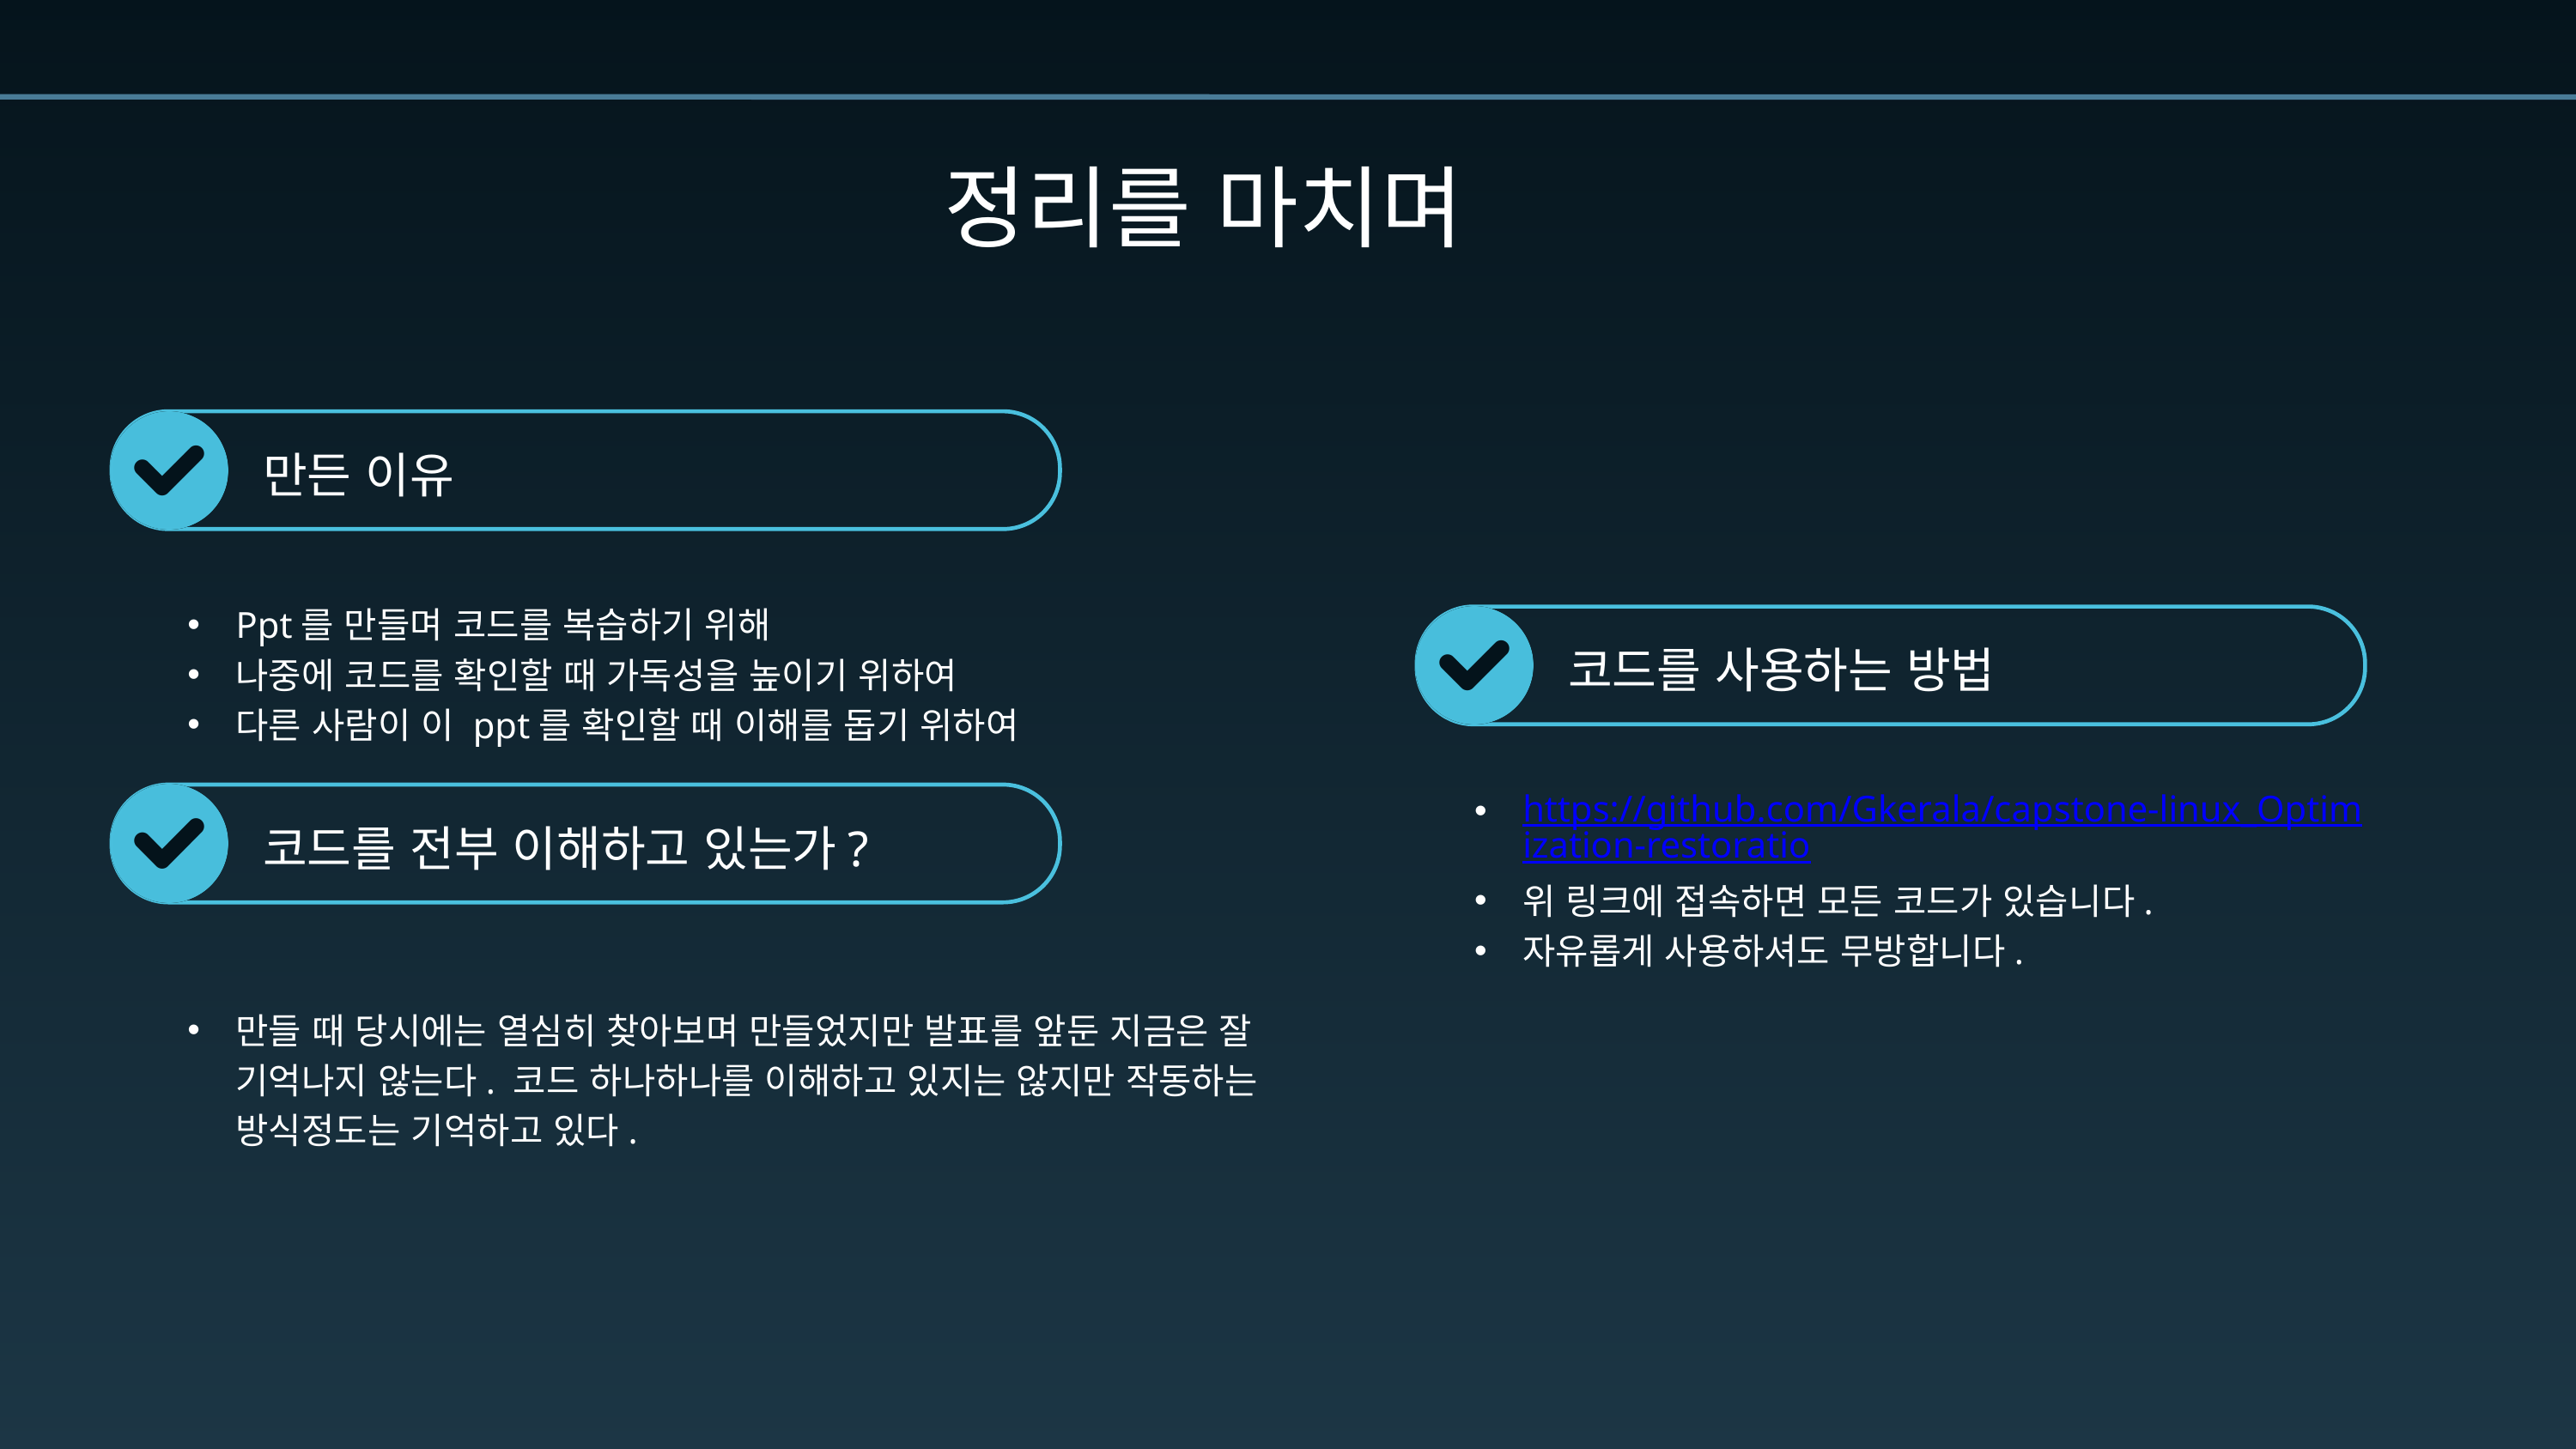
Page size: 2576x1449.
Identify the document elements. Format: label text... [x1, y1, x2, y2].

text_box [111, 784, 1060, 903]
text_box 만들 때 당시에는 열심히 찾아보며 만들었지만 발표를 앞둔 지금은 잘 기억나지 않는다. 코드 하나하나를 이해하고 있지는 않지만 작동하는 방식정도는 기억하고 있다. [187, 1001, 1331, 1151]
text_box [111, 410, 1060, 530]
text_box 정리를 마치며 [192, 151, 2216, 259]
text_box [1416, 606, 2366, 724]
text_box Ppt를 만들며 코드를 복습하기 위해 나중에 코드를 확인할 때 가독성을 높이기 위하여 다른 사람이 이 ppt를 확인할 때 이해를 돕기 위하여 [187, 595, 1331, 746]
text_box https://github.com/Gkerala/capstone-linux_Optimization-restoratio 위 링크에 접속하면 모든 코드가 있습니다. 자유롭게 사용하셔도 무방합니다. [1474, 784, 2366, 935]
